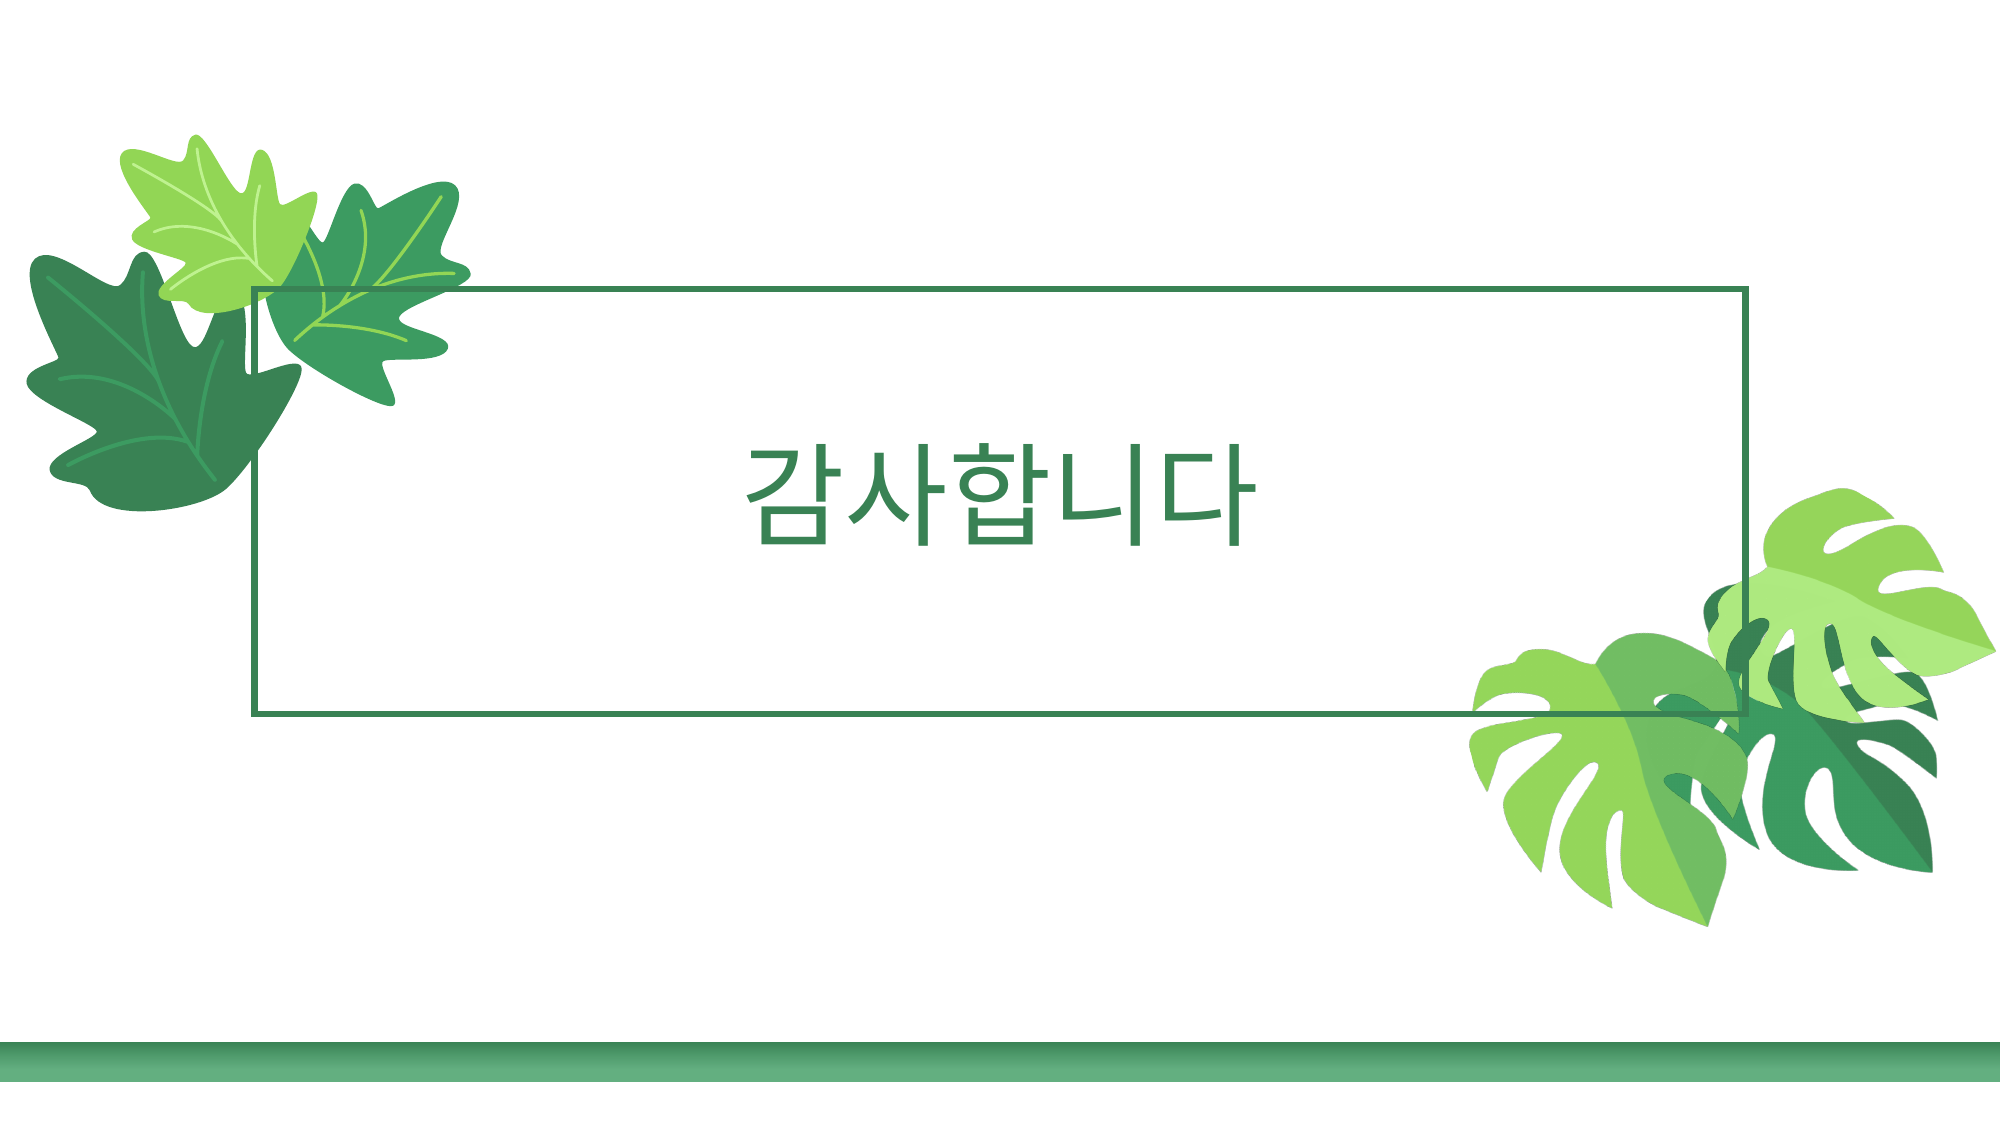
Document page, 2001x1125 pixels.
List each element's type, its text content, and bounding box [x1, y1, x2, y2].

picture [1462, 459, 2001, 972]
text_box [254, 288, 1746, 715]
text_box [0, 1042, 2000, 1082]
text_box 감사합니다 [658, 433, 1342, 570]
